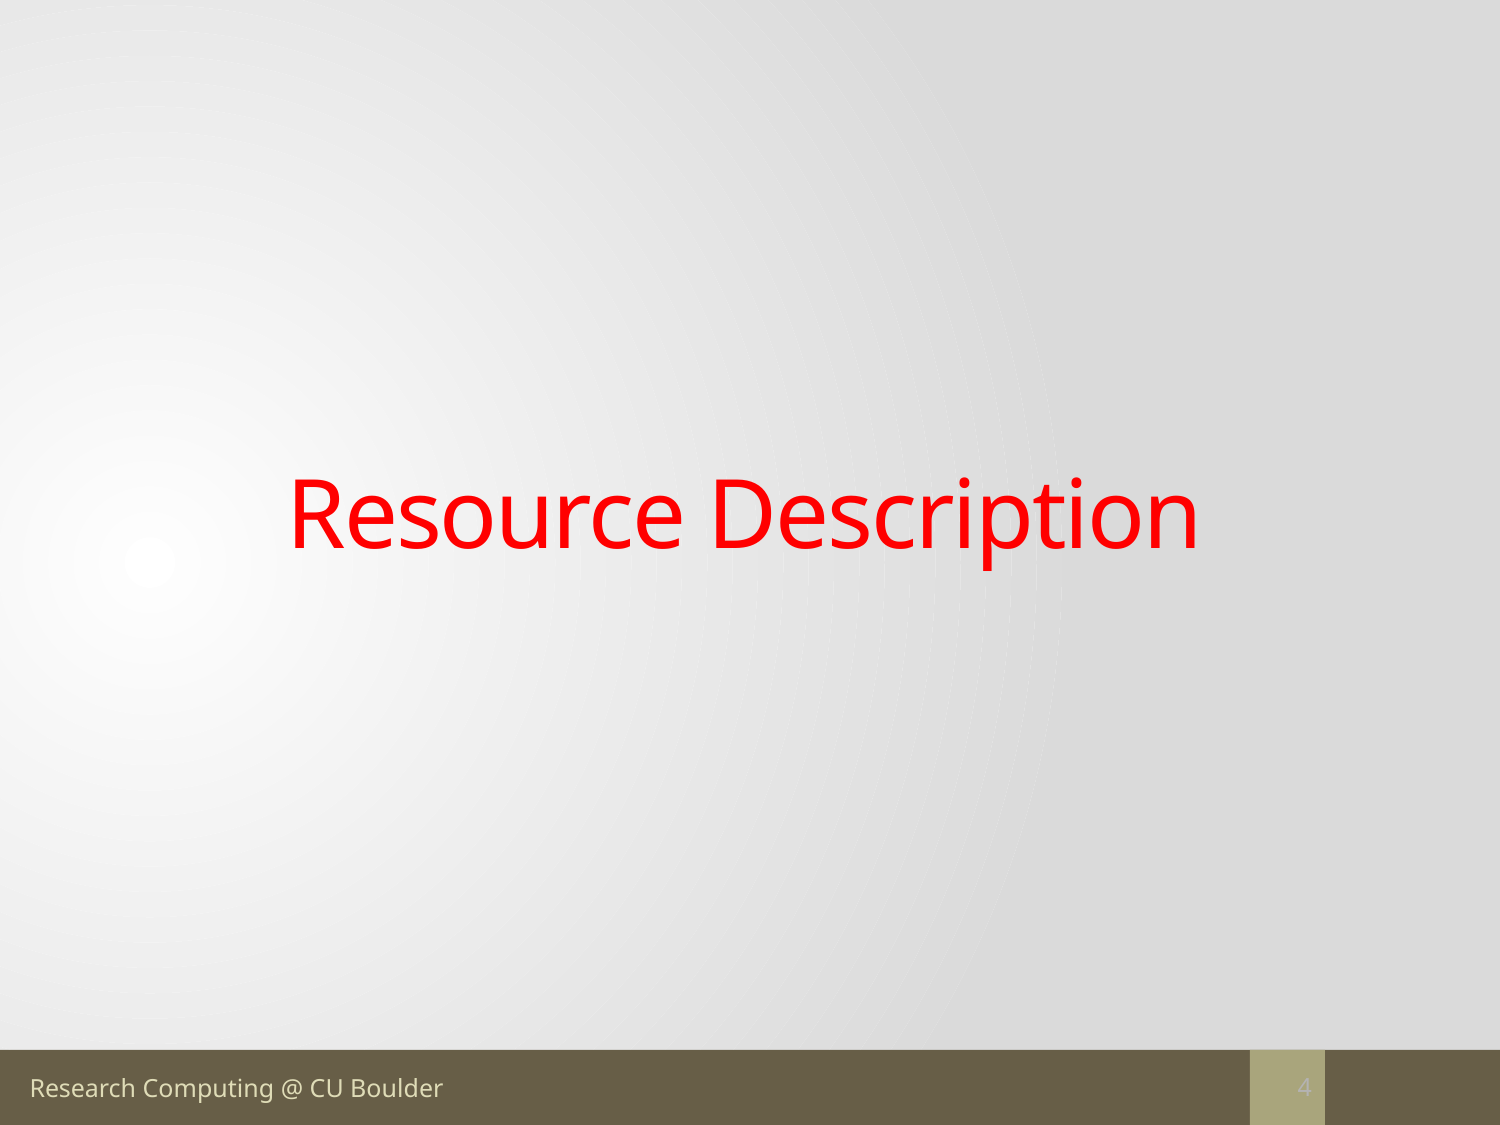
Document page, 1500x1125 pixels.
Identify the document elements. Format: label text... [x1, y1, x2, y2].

slide_number 4 [1258, 1065, 1327, 1111]
title Resource Description [72, 416, 1417, 604]
